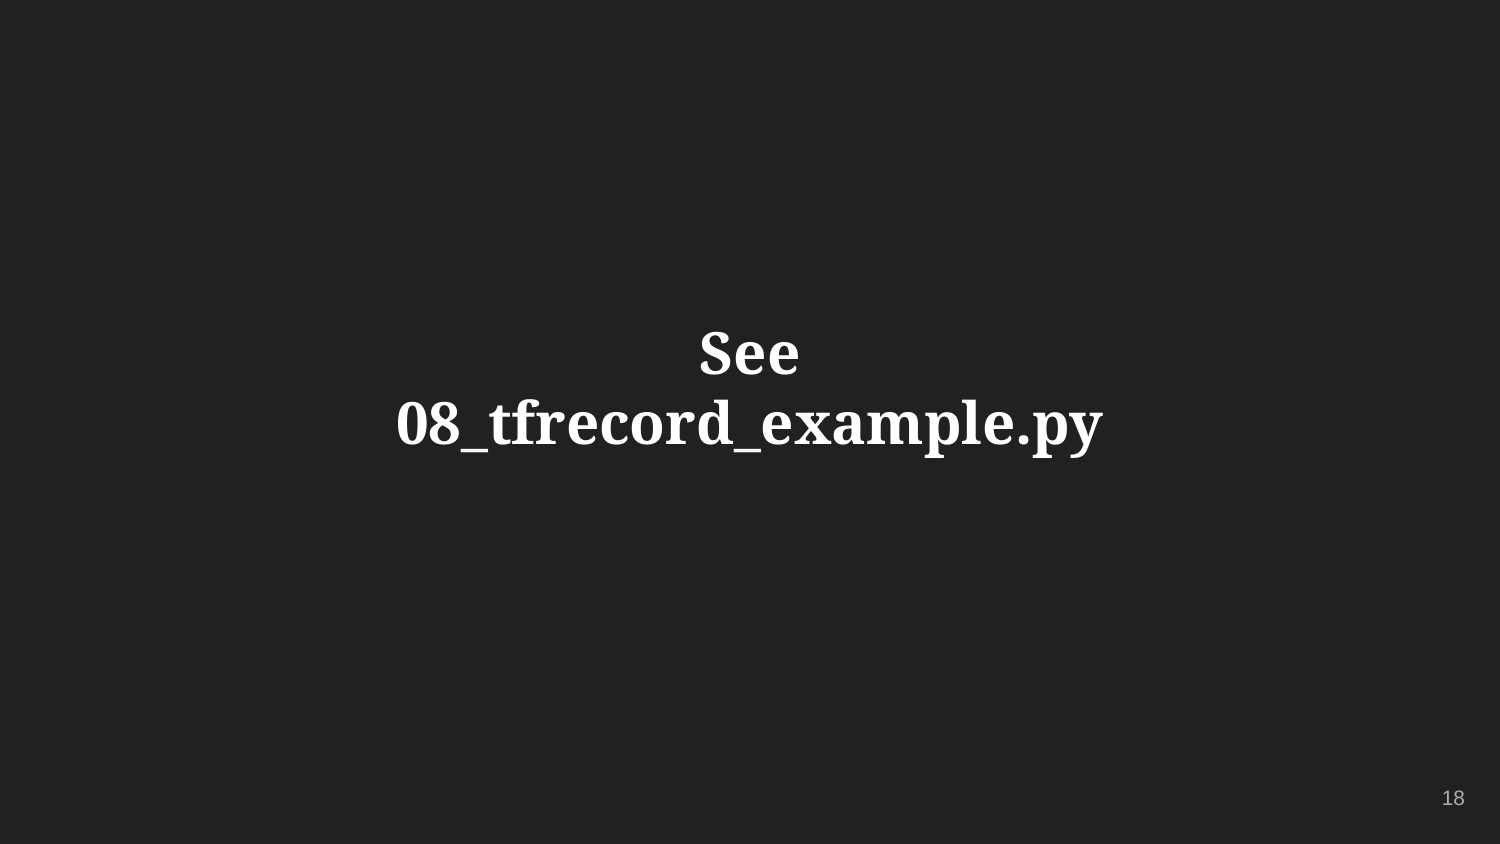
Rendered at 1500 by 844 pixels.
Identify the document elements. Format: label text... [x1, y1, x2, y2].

slide_number ‹#› [1389, 764, 1480, 830]
title See 08_tfrecord_example.py [51, 301, 1449, 608]
